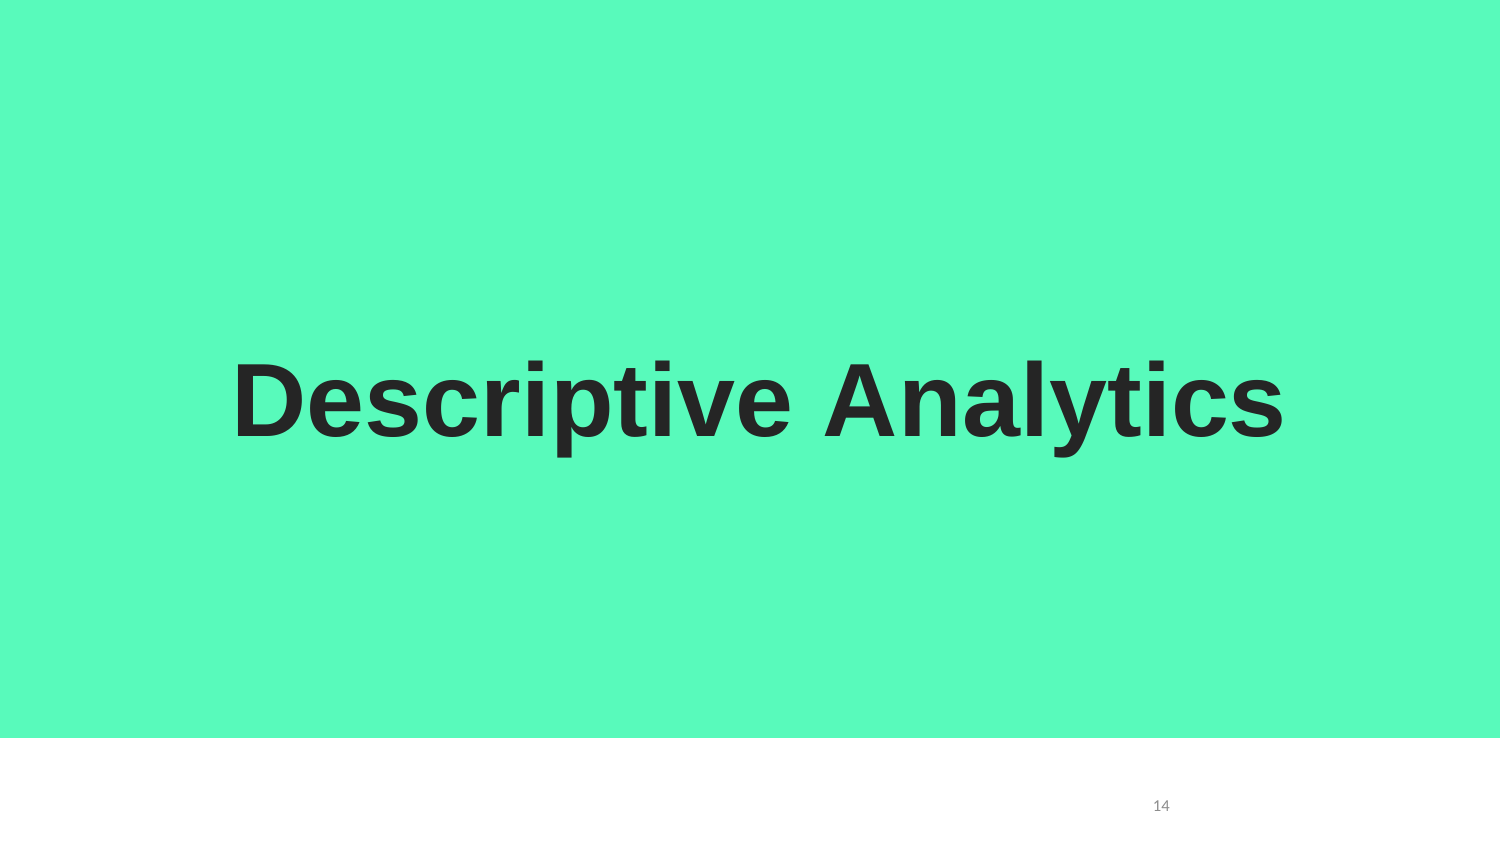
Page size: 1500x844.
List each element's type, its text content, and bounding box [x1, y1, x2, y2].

slide_number 14 [1148, 795, 1174, 844]
title Descriptive Analytics [154, 331, 1346, 473]
